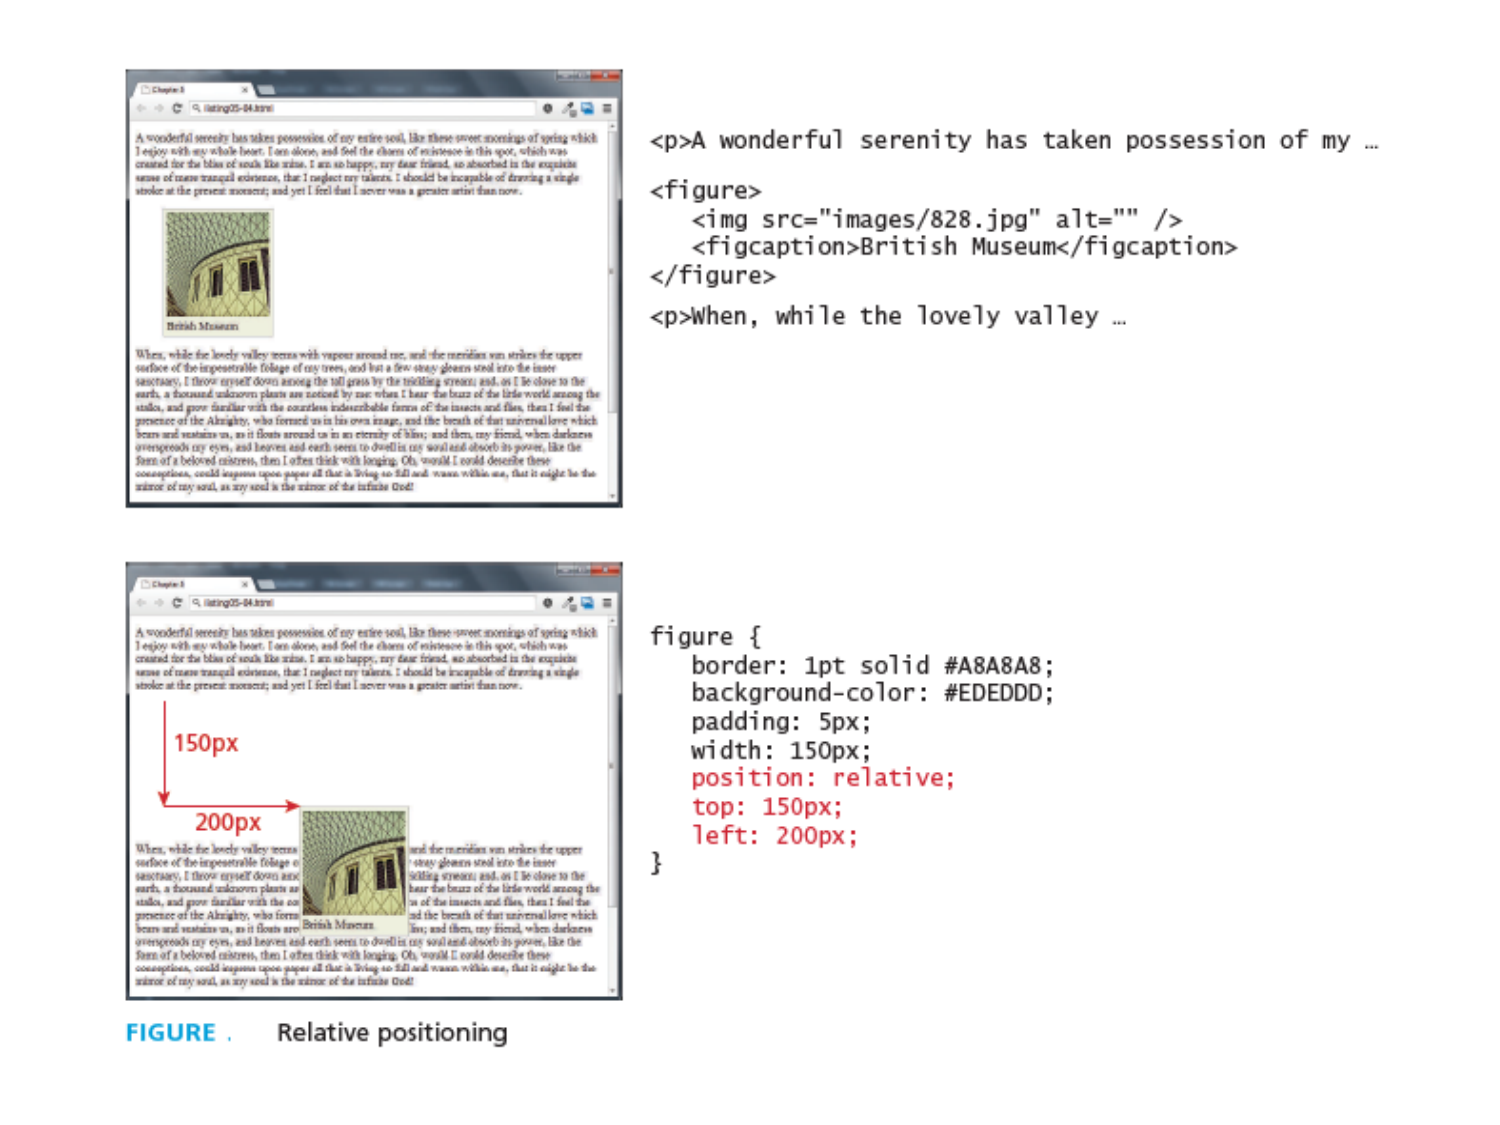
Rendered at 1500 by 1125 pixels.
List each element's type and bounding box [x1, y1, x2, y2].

picture [50, 34, 1383, 1055]
